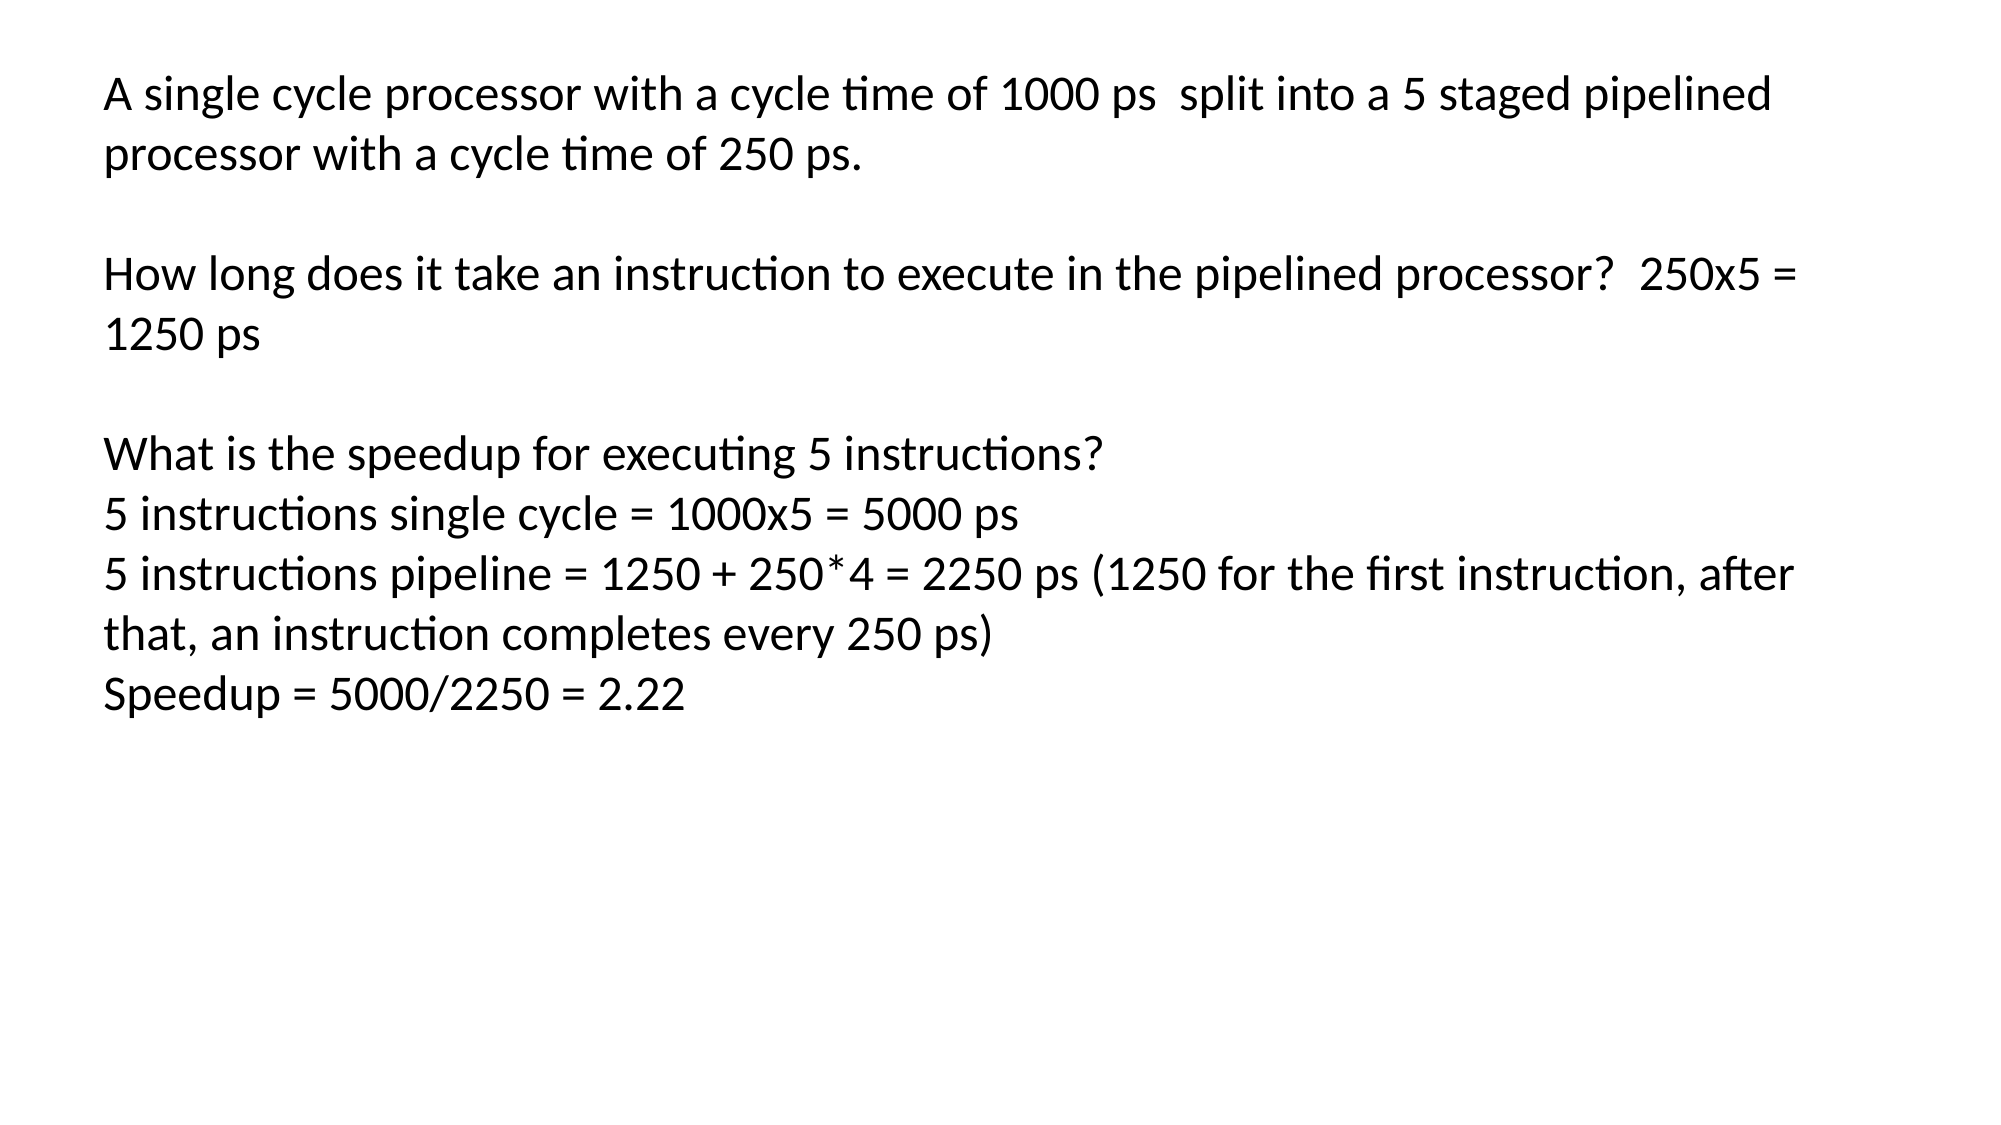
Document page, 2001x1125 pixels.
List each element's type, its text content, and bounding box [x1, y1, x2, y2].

text_box A single cycle processor with a cycle time of 1000 ps split into a 5 staged pipelined processor with a cycle time of 250 ps. How long does it take an instruction to execute in the pipelined processor? 250x5 = 1250 ps What is the speedup for executing 5 instructions? 5 instructions single cycle = 1000x5 = 5000 ps 5 instructions pipeline = 1250 + 250*4 = 2250 ps (1250 for the first instruction, after that, an instruction completes every 250 ps) Speedup = 5000/2250 = 2.22 [88, 53, 1912, 789]
